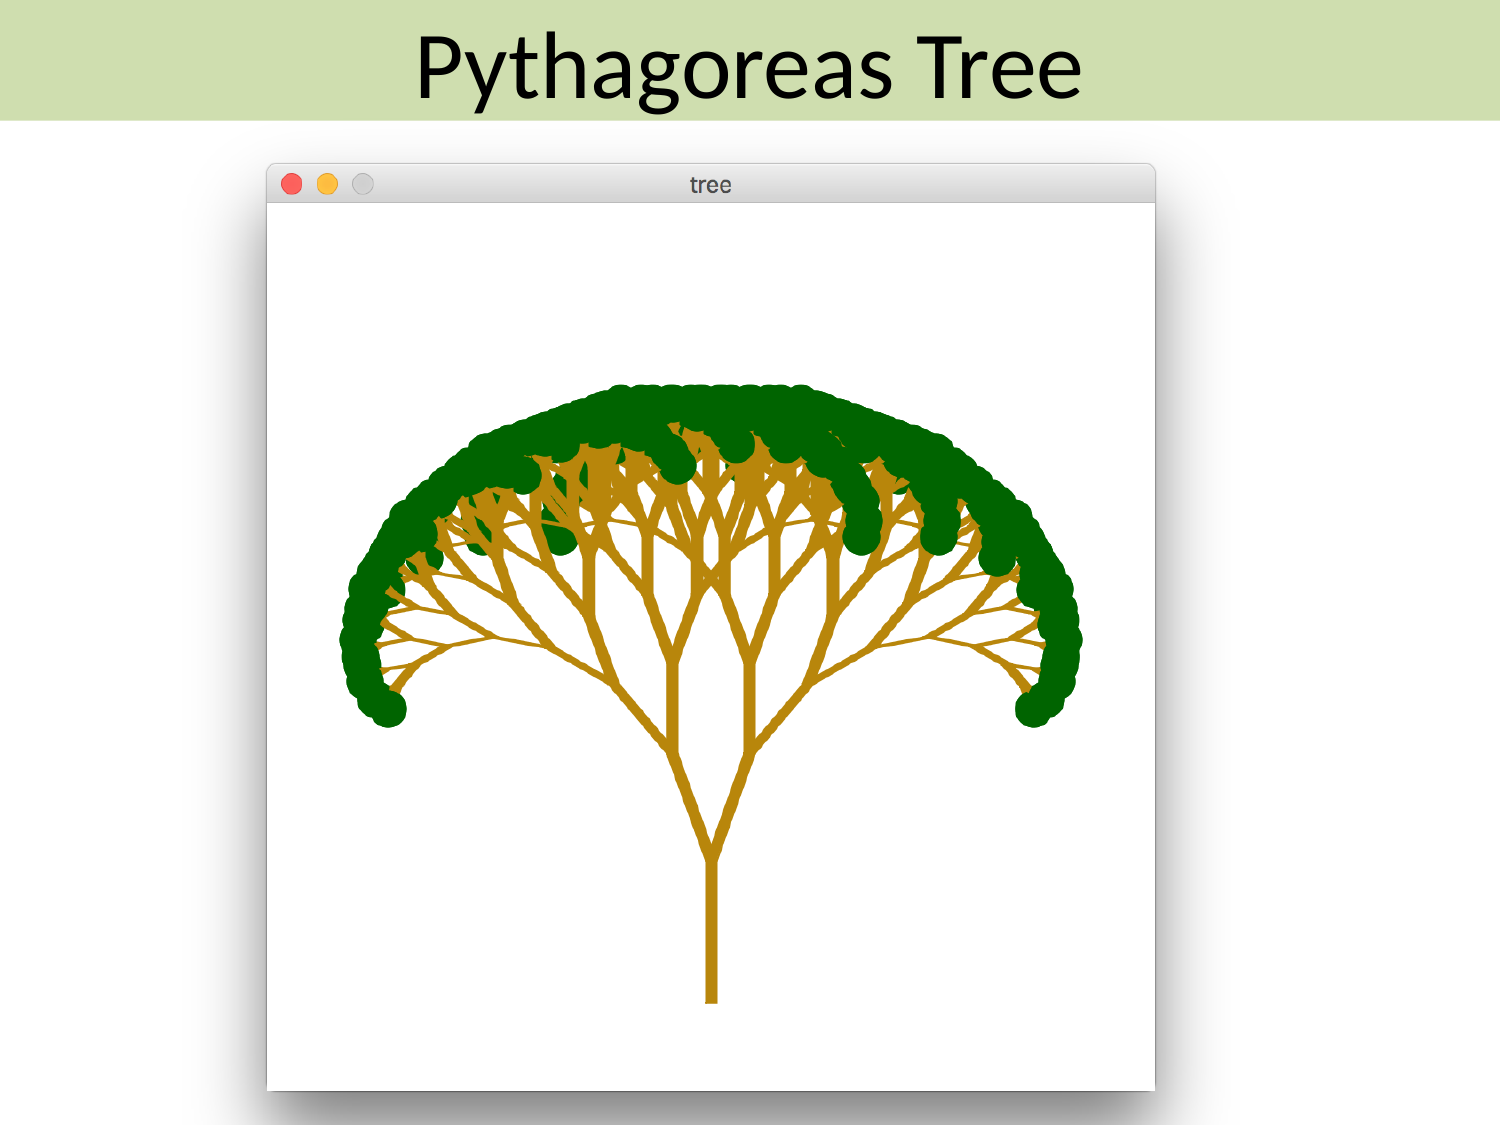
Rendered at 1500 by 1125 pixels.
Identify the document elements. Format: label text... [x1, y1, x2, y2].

picture [167, 106, 1254, 1125]
text_box Pythagoreas Tree [0, 0, 1500, 121]
